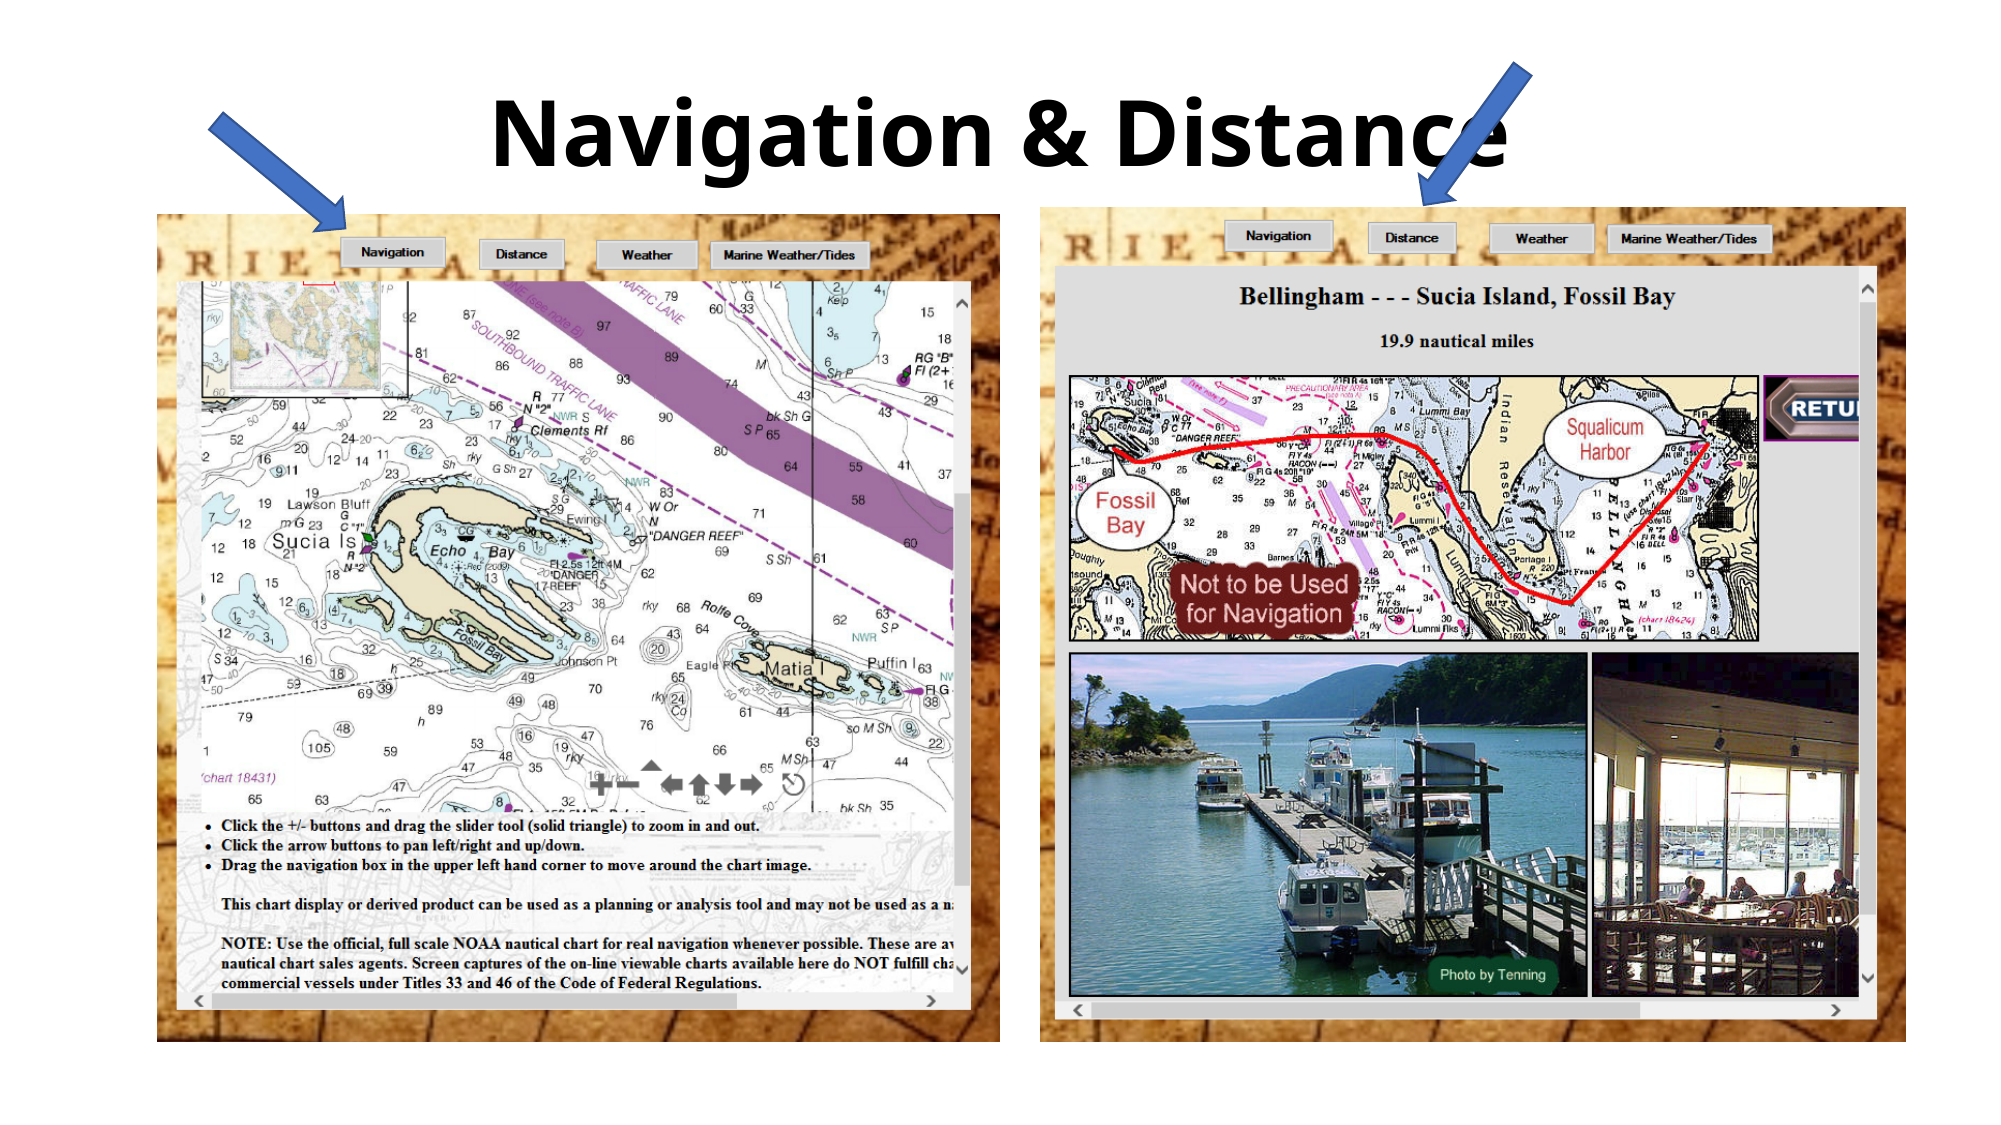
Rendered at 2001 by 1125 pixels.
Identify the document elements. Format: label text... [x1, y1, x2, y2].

title Navigation & Distance [137, 59, 1863, 215]
text_box [207, 111, 345, 214]
text_box [1417, 61, 1533, 207]
picture [1040, 207, 1906, 1042]
picture [157, 214, 1000, 1042]
